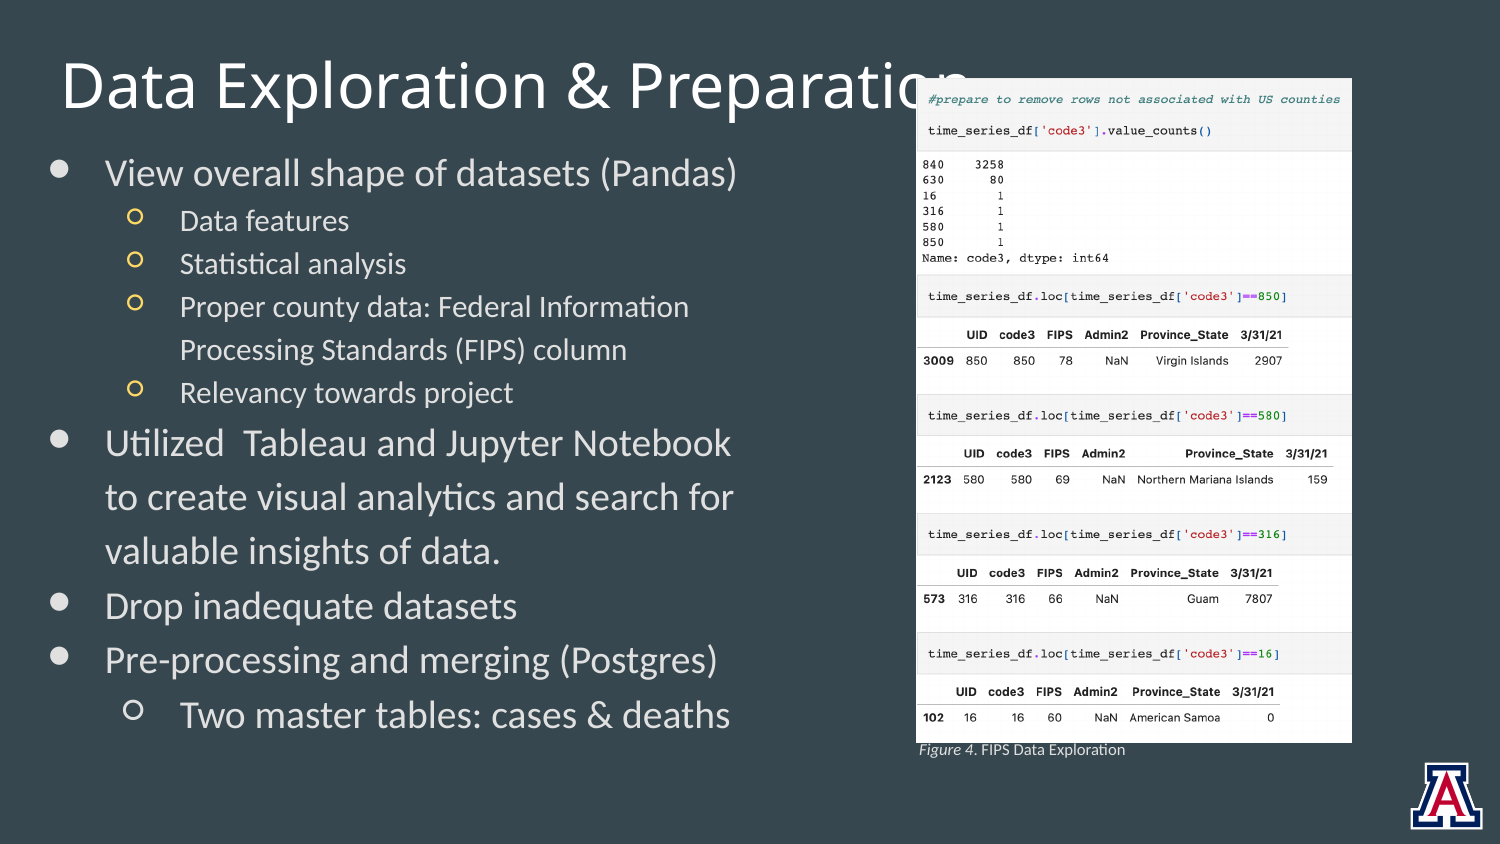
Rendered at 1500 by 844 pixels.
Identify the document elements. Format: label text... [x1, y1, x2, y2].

picture [1410, 762, 1483, 830]
picture [916, 78, 1352, 744]
list View overall shape of datasets (Pandas) Data features Statistical analysis Proper county data: Federal Information Processing Standards (FIPS) column Relevancy towards project Utilized Tableau and Jupyter Notebook to create visual analytics and search for valuable insights of data. Drop inadequate datasets Pre-processing and merging (Postgres) Two master tables: cases & deaths [14, 124, 781, 817]
text_box Figure 4. FIPS Data Exploration [904, 729, 1340, 770]
title Data Exploration & Preparation [45, 30, 1444, 125]
